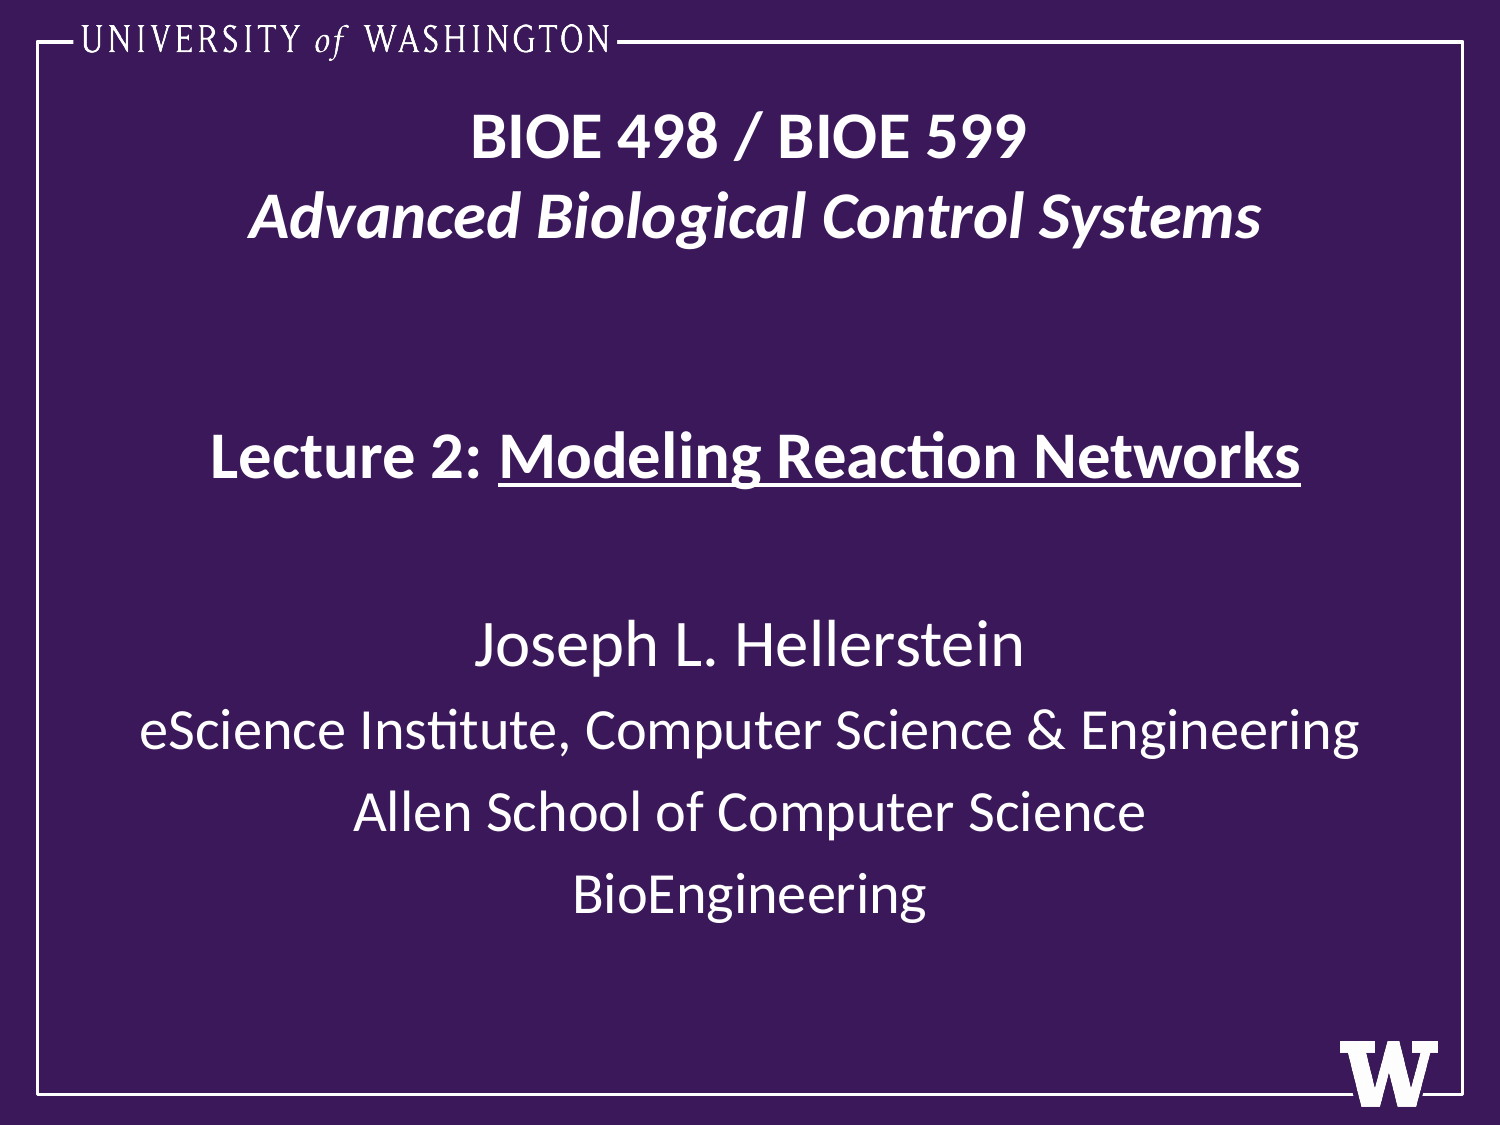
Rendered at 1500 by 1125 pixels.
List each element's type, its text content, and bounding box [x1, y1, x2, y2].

picture [1340, 1041, 1438, 1107]
picture [81, 24, 609, 61]
subtitle Joseph L. Hellerstein eScience Institute, Computer Science & Engineering Allen School of Computer Science BioEngineering [62, 592, 1438, 960]
title BIOE 498 / BIOE 599 Advanced Biological Control Systems Lecture 2: Modeling Reaction Networks [62, 84, 1450, 326]
